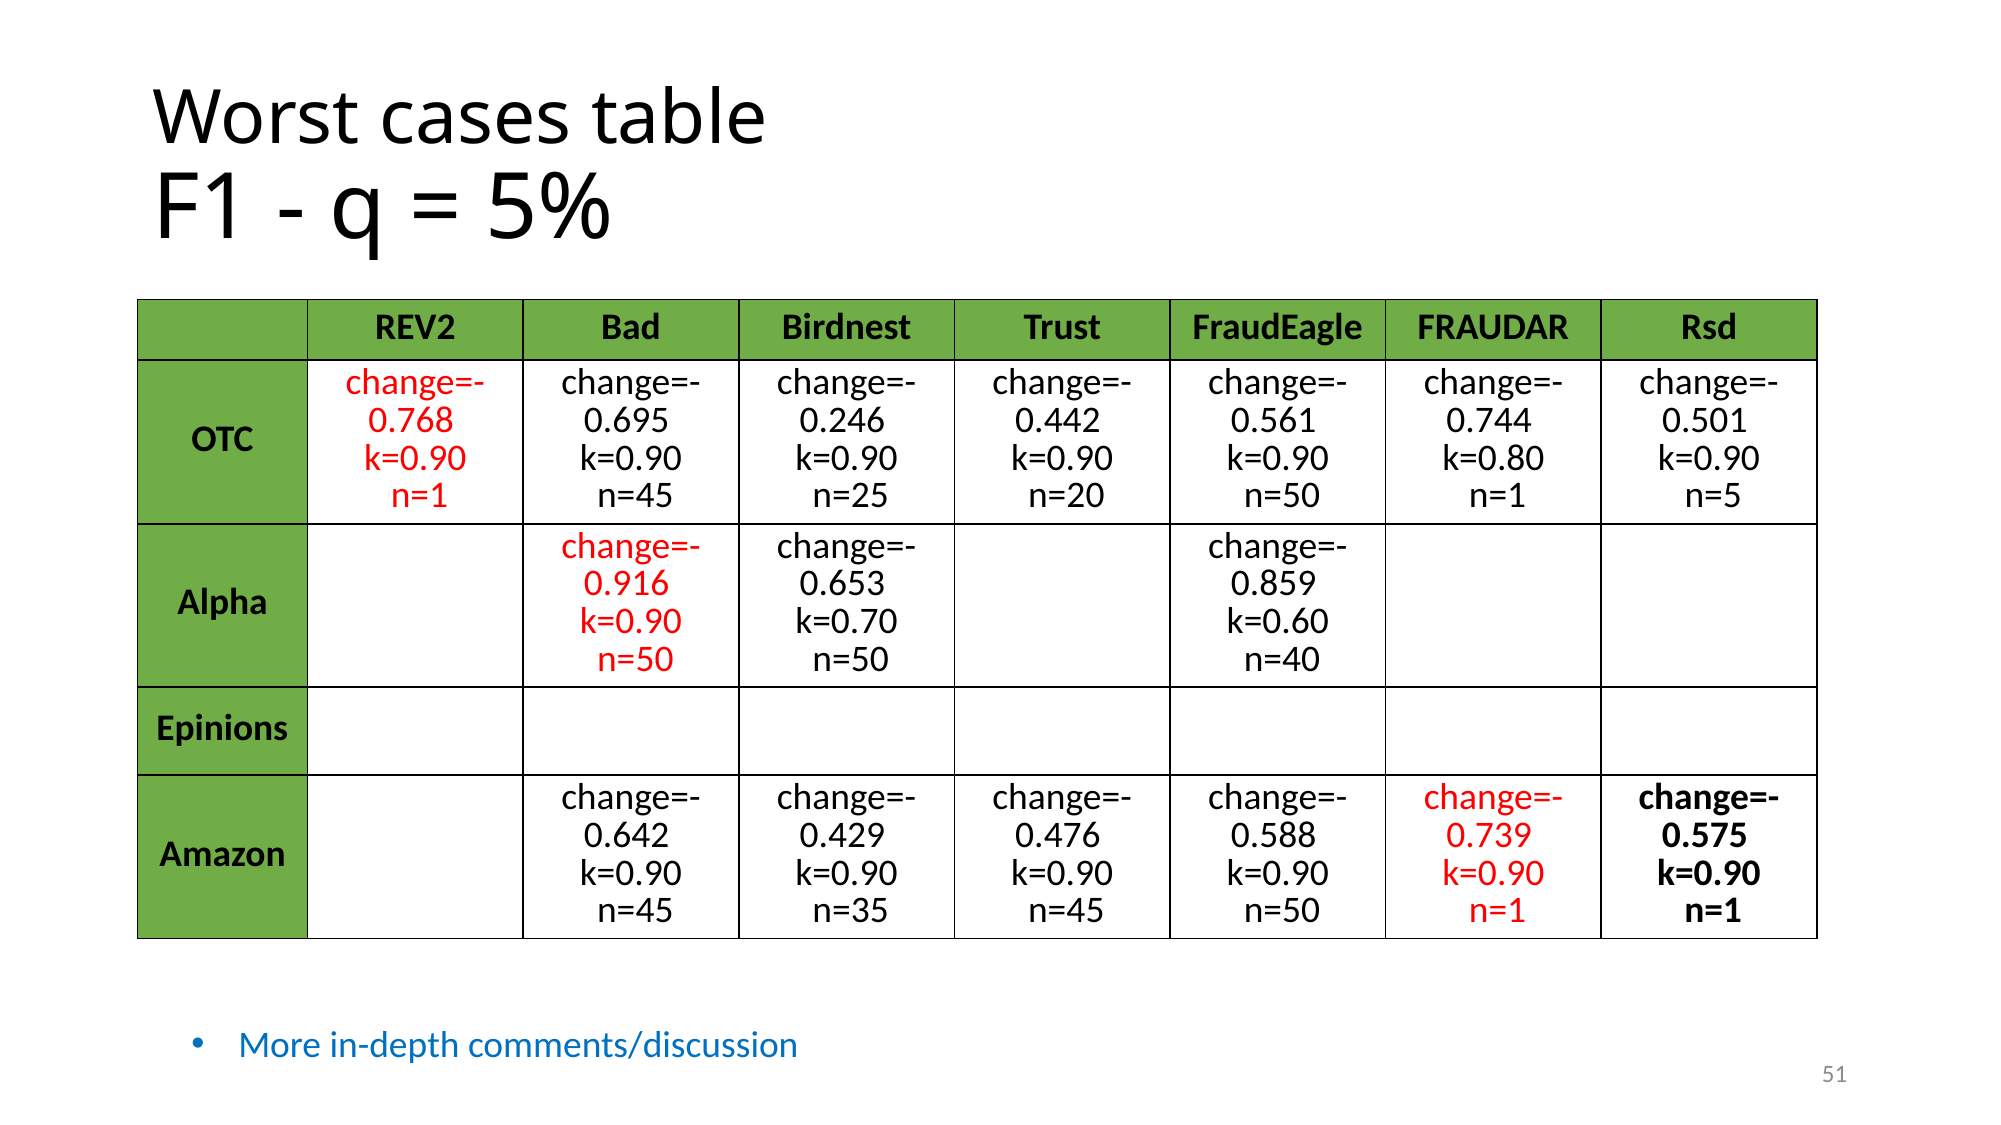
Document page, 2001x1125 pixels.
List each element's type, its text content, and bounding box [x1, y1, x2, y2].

table_cell change=-0.501 k=0.90 n=5 [1602, 361, 1816, 523]
table_cell OTC [138, 361, 307, 523]
table_cell change=-0.695 k=0.90 n=45 [524, 361, 738, 523]
table_header FraudEagle [1171, 300, 1385, 359]
table_header [138, 300, 307, 359]
table_cell change=-0.859 k=0.60 n=40 [1171, 525, 1385, 686]
text_box More in-depth comments/discussion [176, 1012, 815, 1073]
table_cell [1386, 525, 1600, 686]
table_cell change=-0.561 k=0.90 n=50 [1171, 361, 1385, 523]
table_cell [740, 688, 954, 774]
table_cell Amazon [138, 776, 307, 938]
table_cell change=-0.744 k=0.80 n=1 [1386, 361, 1600, 523]
table_header Rsd [1602, 300, 1816, 359]
table_cell change=-0.768 k=0.90 n=1 [308, 361, 522, 523]
table_cell [955, 688, 1169, 774]
table_cell change=-0.575 k=0.90 n=1 [1602, 776, 1816, 938]
table_cell change=-0.916 k=0.90 n=50 [524, 525, 738, 686]
table_cell [308, 776, 522, 938]
table_header Trust [955, 300, 1169, 359]
table_cell change=-0.588 k=0.90 n=50 [1171, 776, 1385, 938]
table_header Birdnest [740, 300, 954, 359]
table_cell Alpha [138, 525, 307, 686]
table_header FRAUDAR [1386, 300, 1600, 359]
table_cell change=-0.739 k=0.90 n=1 [1386, 776, 1600, 938]
table_cell [1602, 525, 1816, 686]
table_cell change=-0.442 k=0.90 n=20 [955, 361, 1169, 523]
table_cell [308, 525, 522, 686]
title Worst cases table F1 - q = 5% [137, 59, 1863, 278]
table_cell change=-0.476 k=0.90 n=45 [955, 776, 1169, 938]
table_cell Epinions [138, 688, 307, 774]
table_cell change=-0.642 k=0.90 n=45 [524, 776, 738, 938]
table_header Bad [524, 300, 738, 359]
table_cell [1602, 688, 1816, 774]
table_cell [1171, 688, 1385, 774]
table_cell change=-0.429 k=0.90 n=35 [740, 776, 954, 938]
slide_number 51 [1412, 1042, 1863, 1103]
table_cell [308, 688, 522, 774]
table_cell [1386, 688, 1600, 774]
table_cell [955, 525, 1169, 686]
table_cell [524, 688, 738, 774]
table_cell change=-0.246 k=0.90 n=25 [740, 361, 954, 523]
table_cell change=-0.653 k=0.70 n=50 [740, 525, 954, 686]
table_header REV2 [308, 300, 522, 359]
